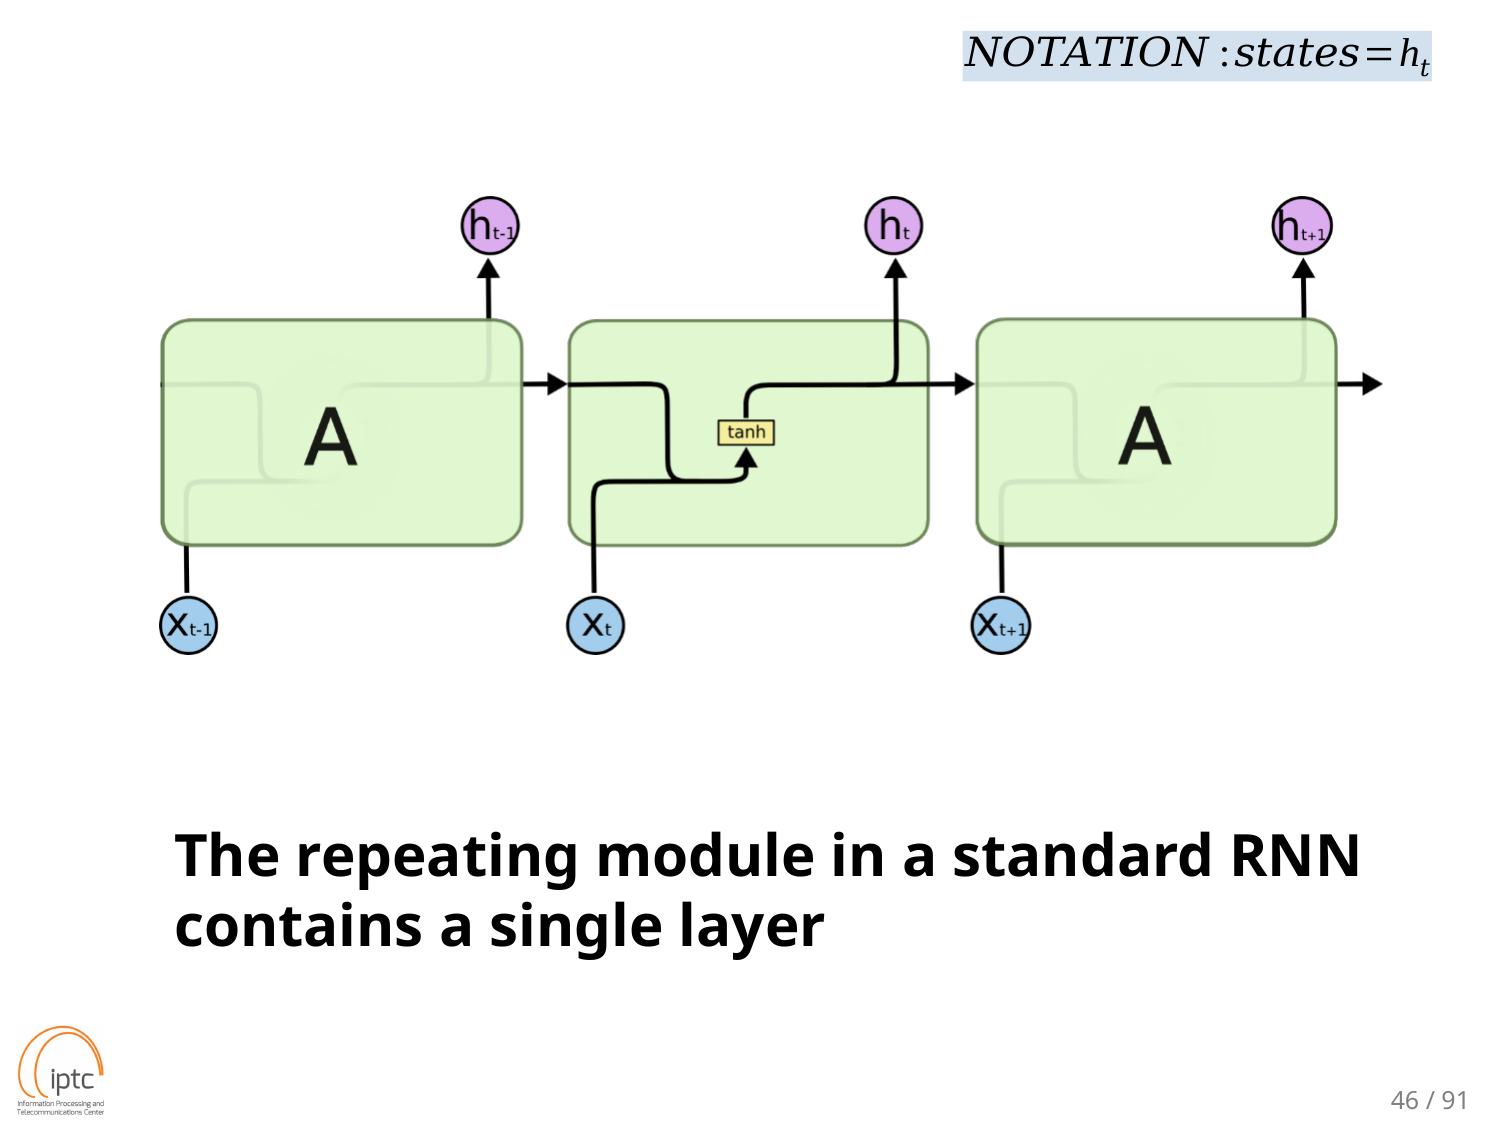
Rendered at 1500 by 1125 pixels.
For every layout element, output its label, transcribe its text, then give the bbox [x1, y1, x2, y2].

picture [15, 1025, 104, 1115]
text_box The repeating module in a standard RNN contains a single layer [159, 810, 1435, 1011]
picture [159, 196, 1384, 655]
